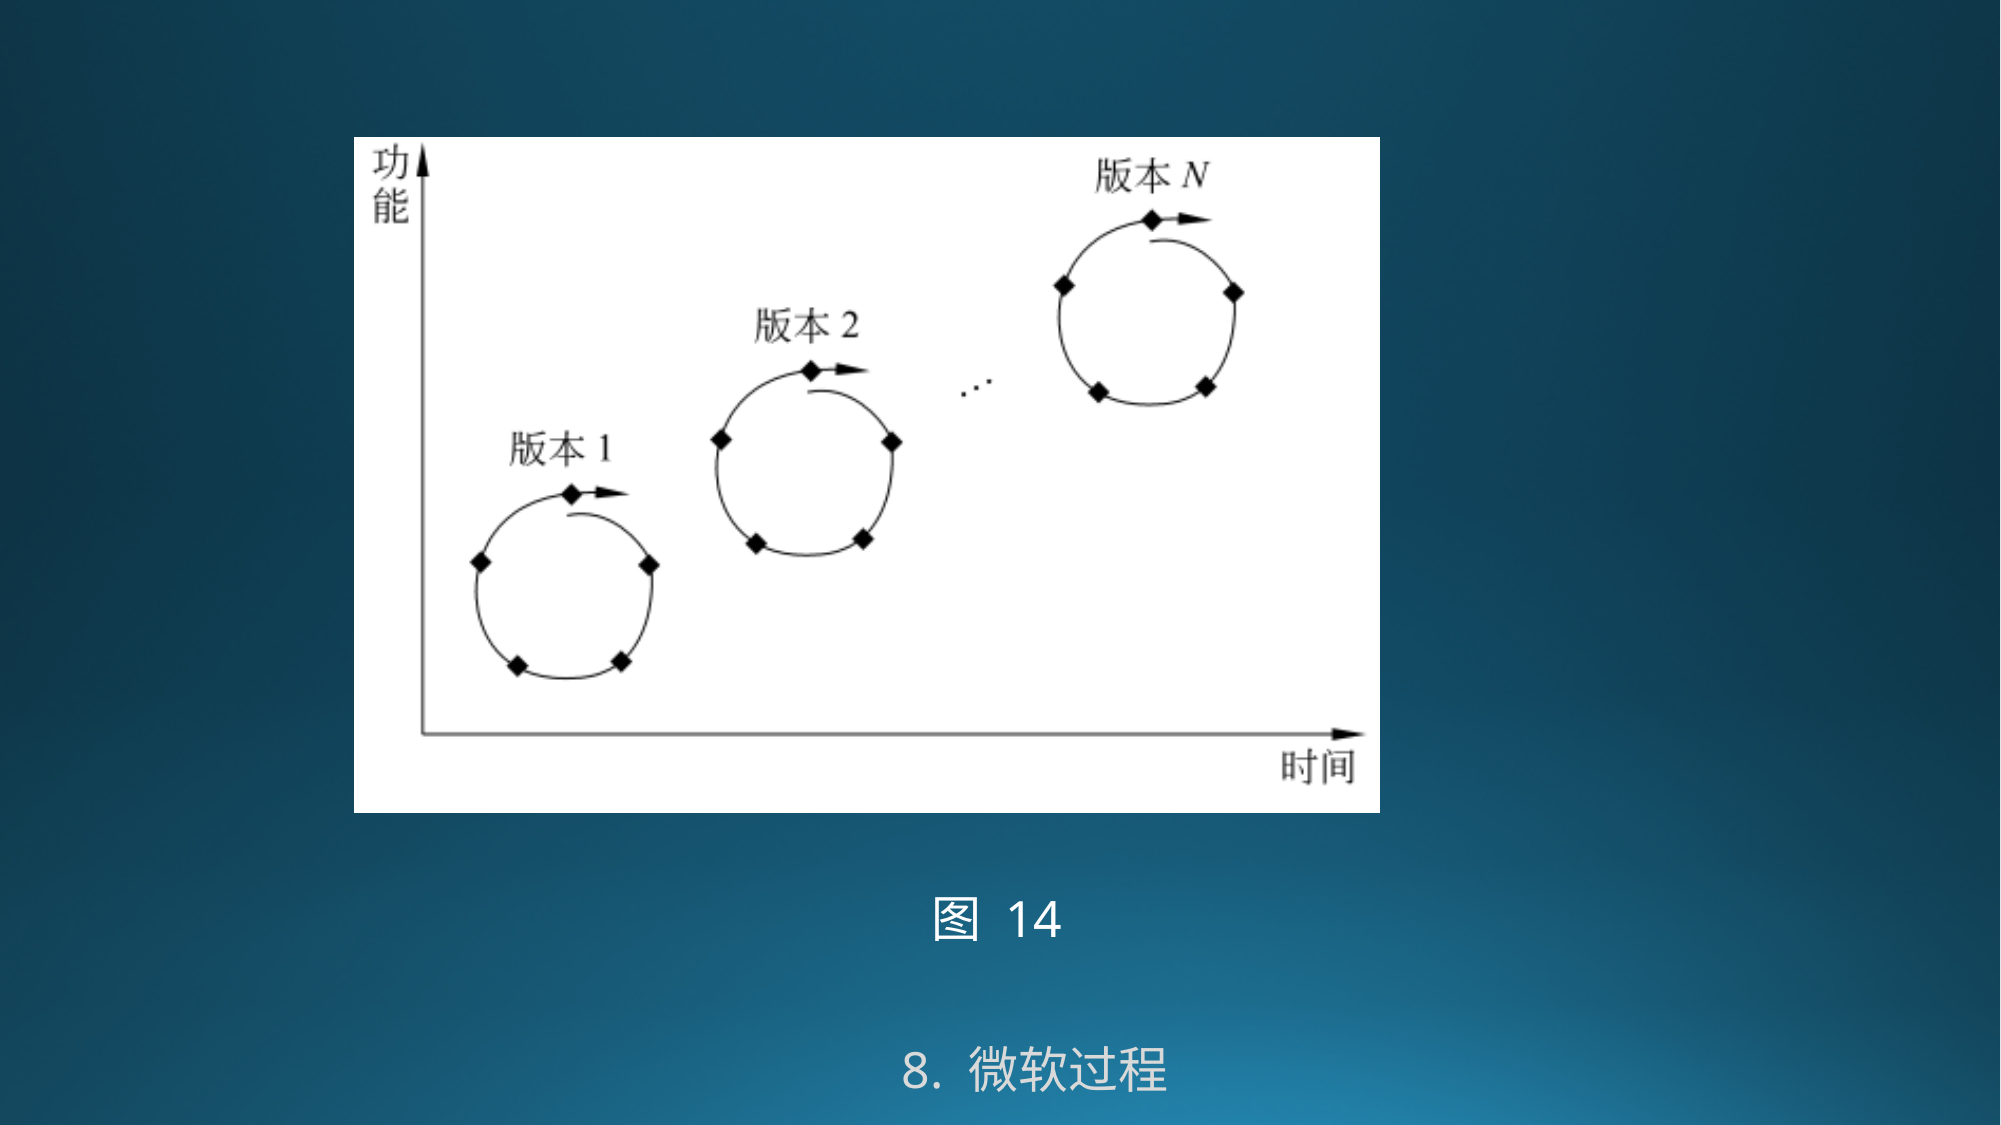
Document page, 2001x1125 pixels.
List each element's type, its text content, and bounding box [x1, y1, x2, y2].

picture [0, 0, 2001, 1125]
text_box 8. 微软过程 [728, 1028, 1343, 1107]
text_box 图 14 [917, 879, 1154, 955]
